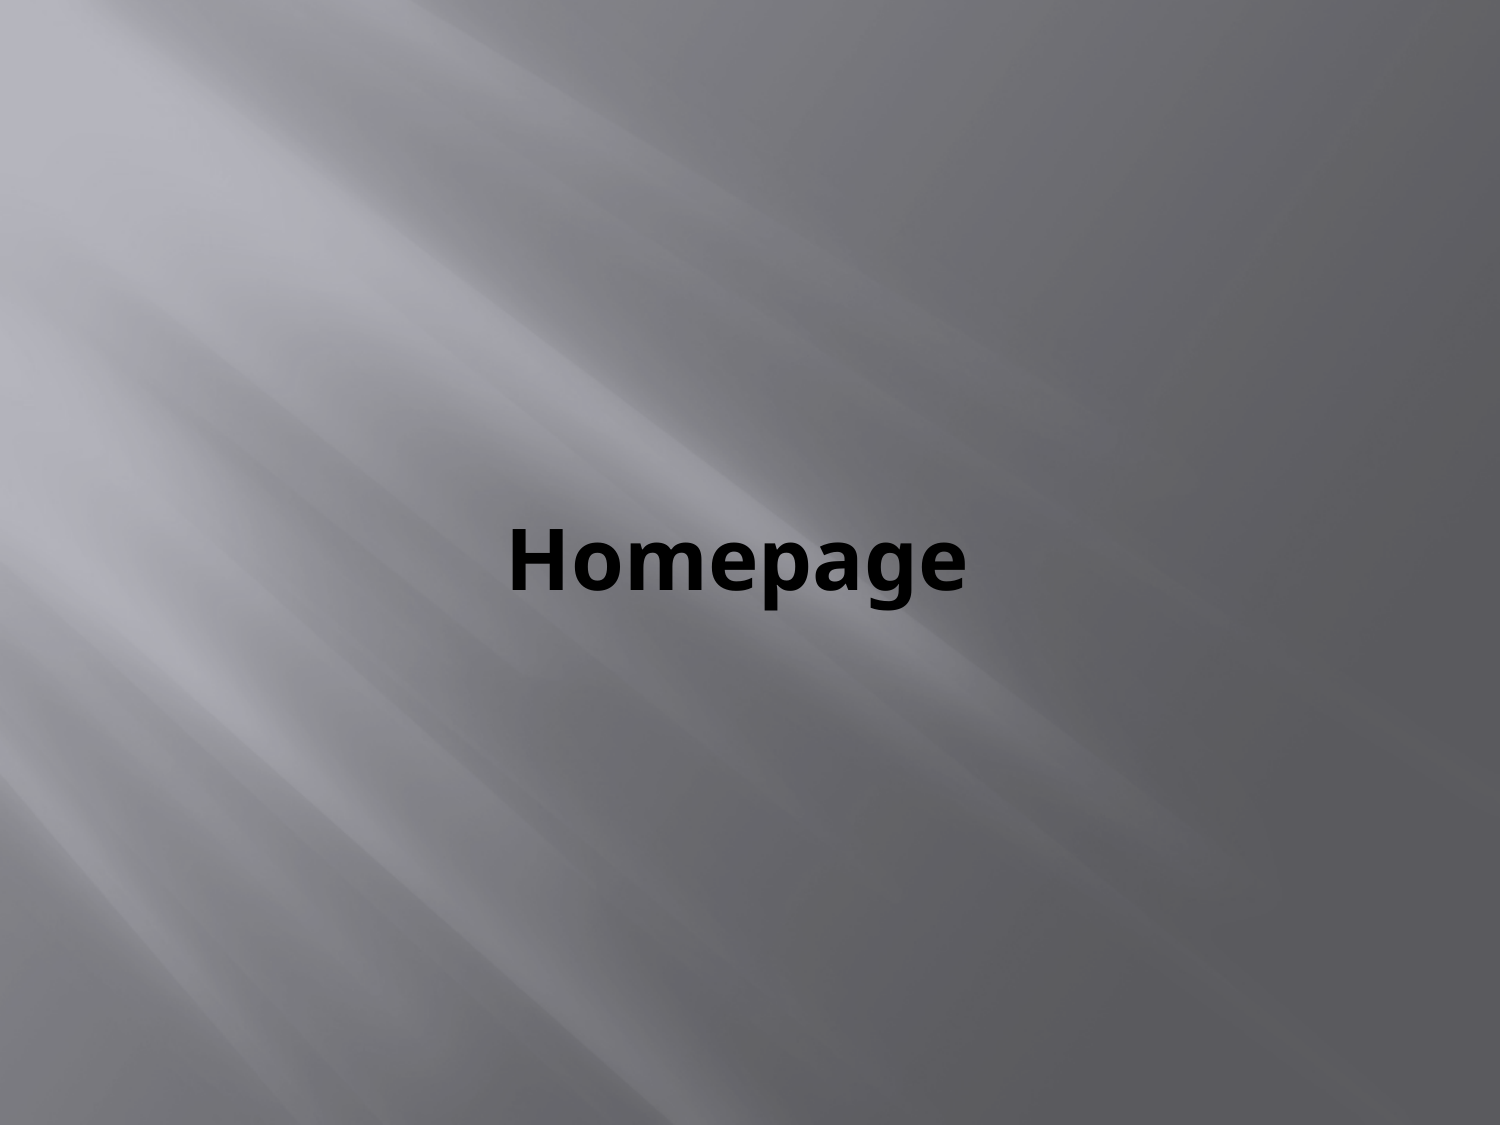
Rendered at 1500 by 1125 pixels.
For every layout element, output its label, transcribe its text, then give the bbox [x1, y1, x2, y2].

title Homepage [62, 462, 1413, 650]
